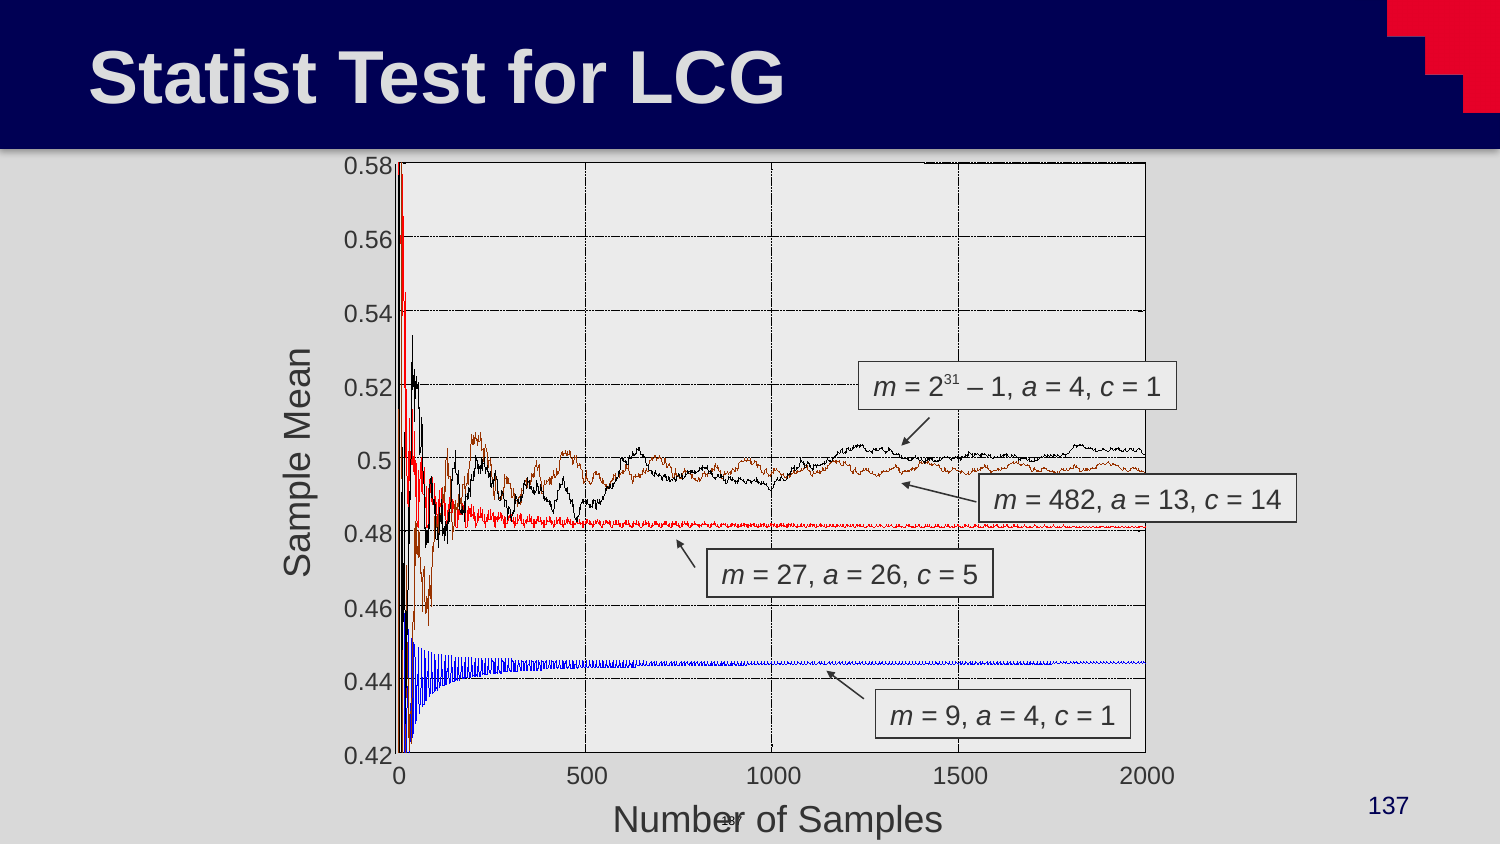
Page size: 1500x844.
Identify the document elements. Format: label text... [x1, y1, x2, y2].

slide_number 137 [1304, 782, 1425, 827]
title Statist Test for LCG [0, 0, 1356, 150]
picture [1387, 0, 1500, 113]
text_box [264, 149, 1300, 844]
